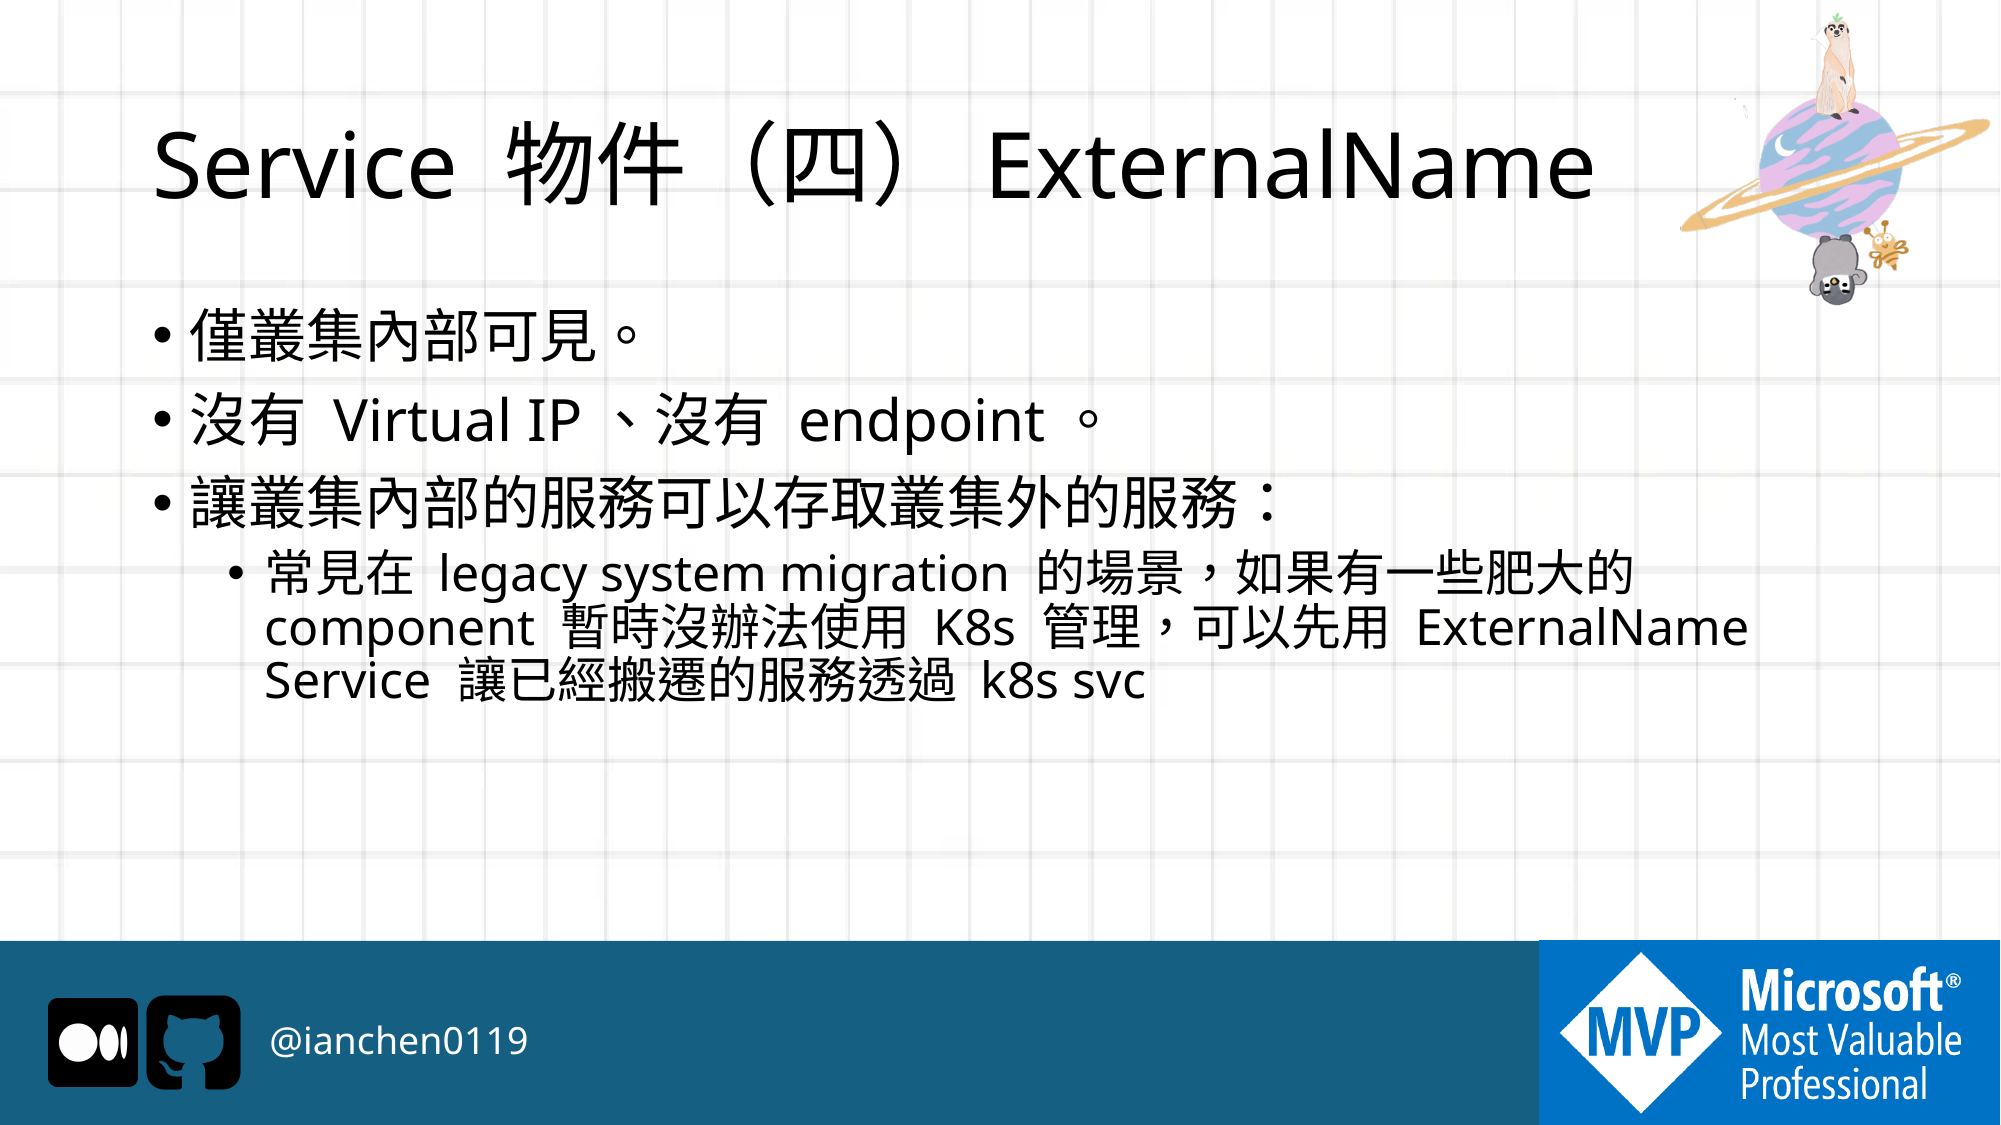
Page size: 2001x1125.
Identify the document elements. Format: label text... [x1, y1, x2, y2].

title Service 物件（四）ExternalName [137, 59, 1863, 278]
picture [0, 0, 2001, 1125]
list 僅叢集內部可見。 沒有 Virtual IP、沒有 endpoint。 讓叢集內部的服務可以存取叢集外的服務： 常見在 legacy system migration 的場景，如果有一些肥大的 component 暫時沒辦法使用 K8s 管理，可以先用 ExternalName Service 讓已經搬遷的服務透過 k8s svc [137, 299, 1935, 1014]
picture [48, 998, 250, 1099]
